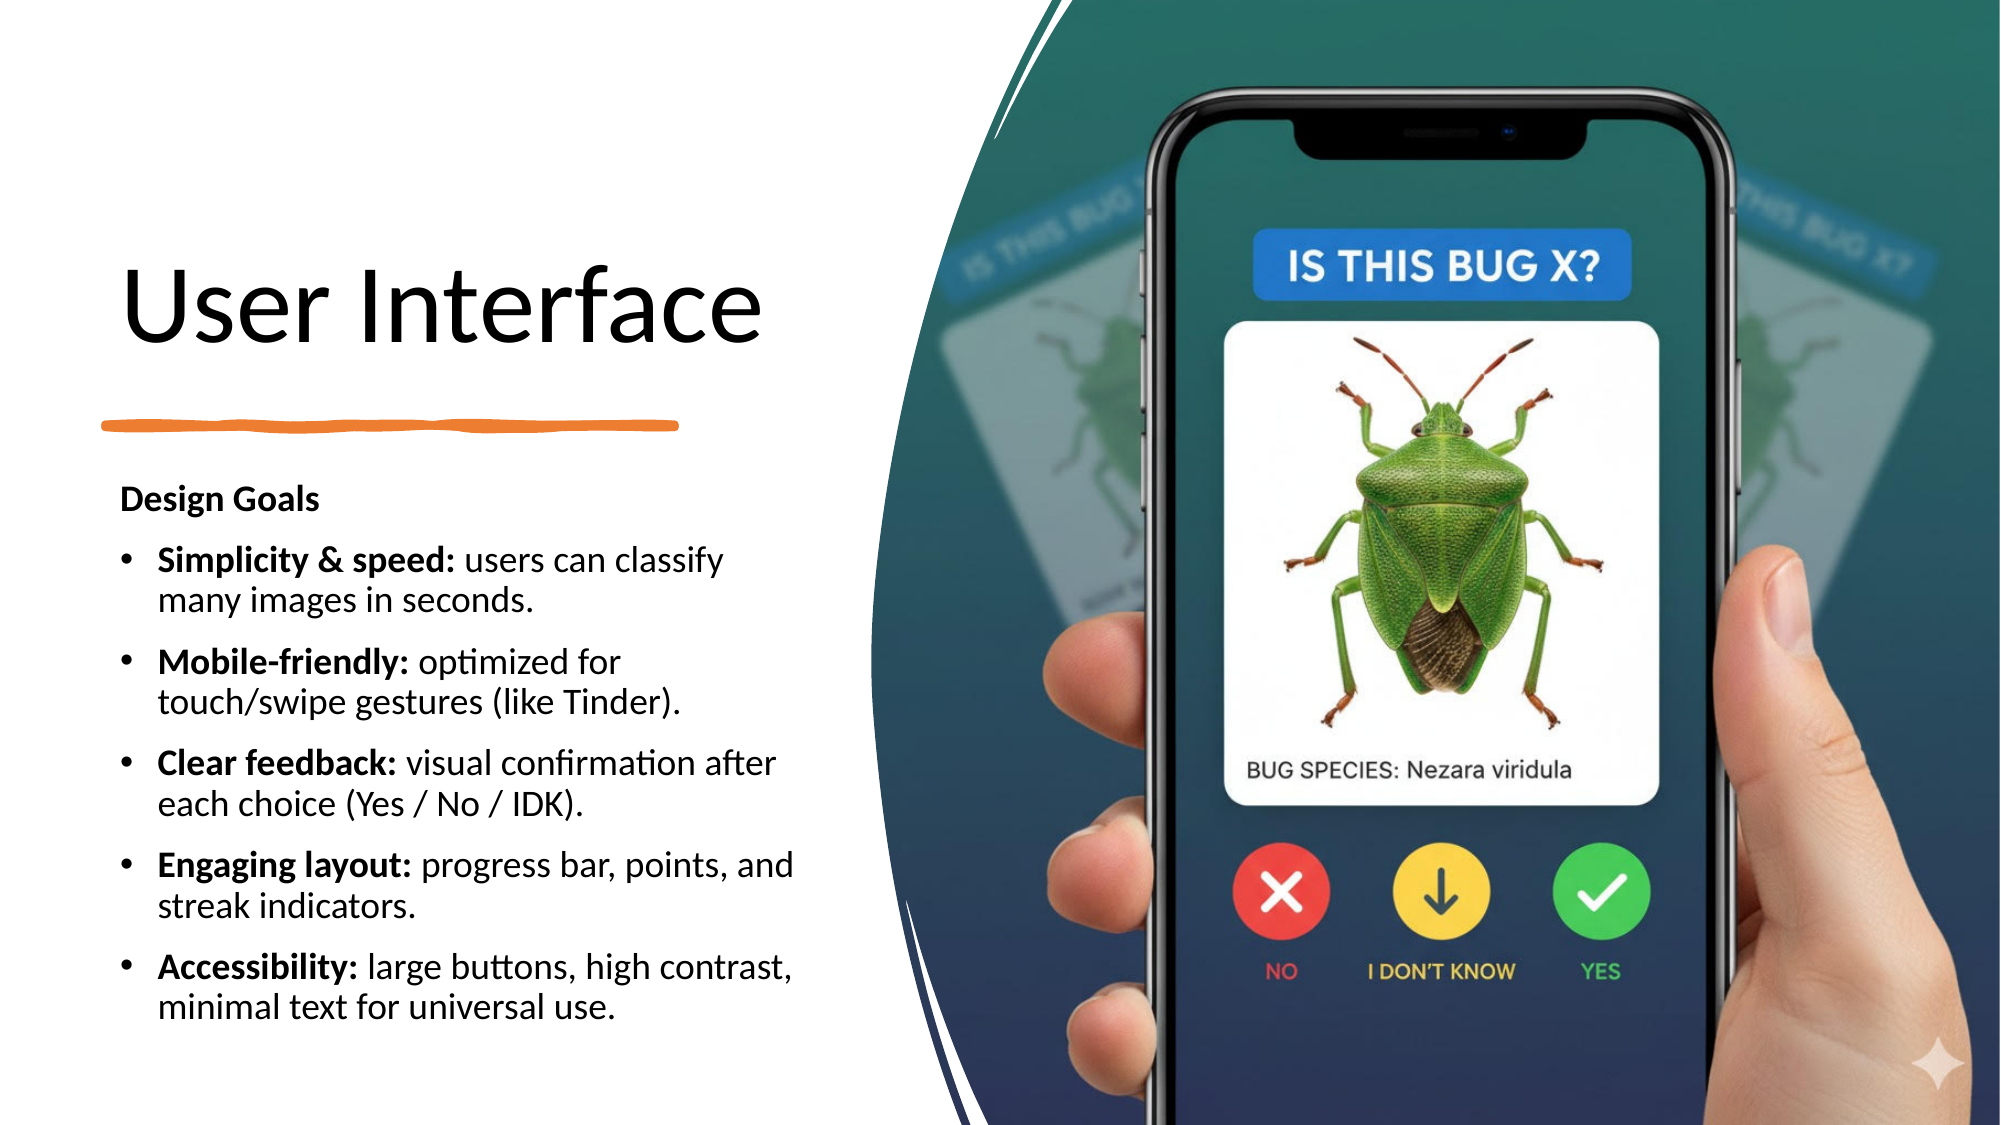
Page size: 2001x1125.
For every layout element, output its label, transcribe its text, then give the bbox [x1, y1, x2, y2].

text_box [104, 422, 675, 430]
list Design Goals Simplicity & speed: users can classify many images in seconds. Mobile-friendly: optimized for touch/swipe gestures (like Tinder). Clear feedback: visual confirmation after each choice (Yes / No / IDK). Engaging layout: progress bar, points, and streak indicators. Accessibility: large buttons, high contrast, minimal text for universal use. [105, 471, 822, 1125]
picture [871, 0, 2000, 1125]
text_box [0, 0, 868, 1125]
title User Interface [105, 53, 822, 375]
